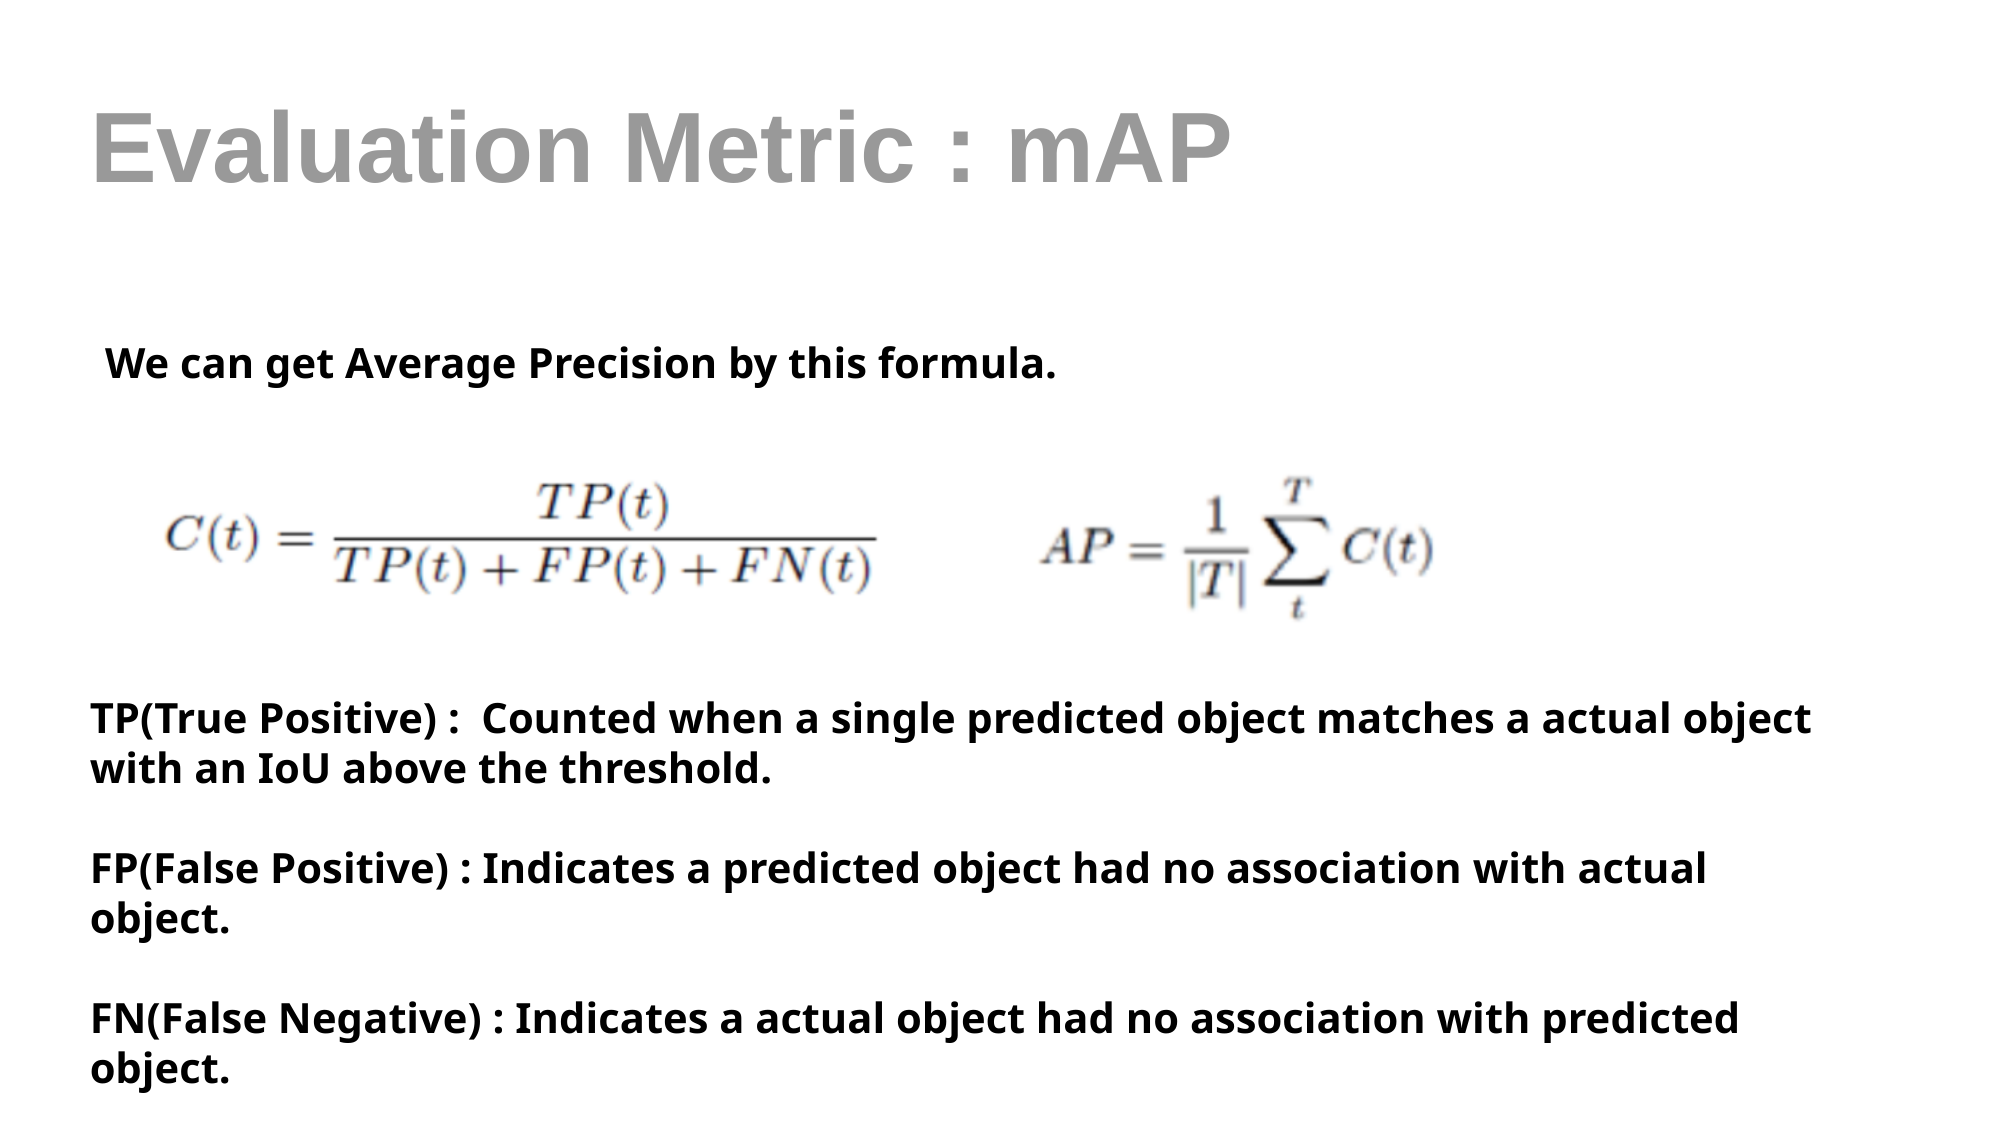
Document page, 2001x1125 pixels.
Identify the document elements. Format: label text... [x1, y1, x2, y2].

text_box Evaluation Metric : mAP [74, 74, 1319, 212]
picture [74, 411, 1521, 655]
text_box TP(True Positive) : Counted when a single predicted object matches a actual object with an IoU above the threshold. FP(False Positive) : Indicates a predicted object had no association with actual object. FN(False Negative) : Indicates a actual object had no association with predicted object. [75, 683, 1864, 1125]
text_box We can get Average Precision by this formula. [90, 328, 1099, 436]
